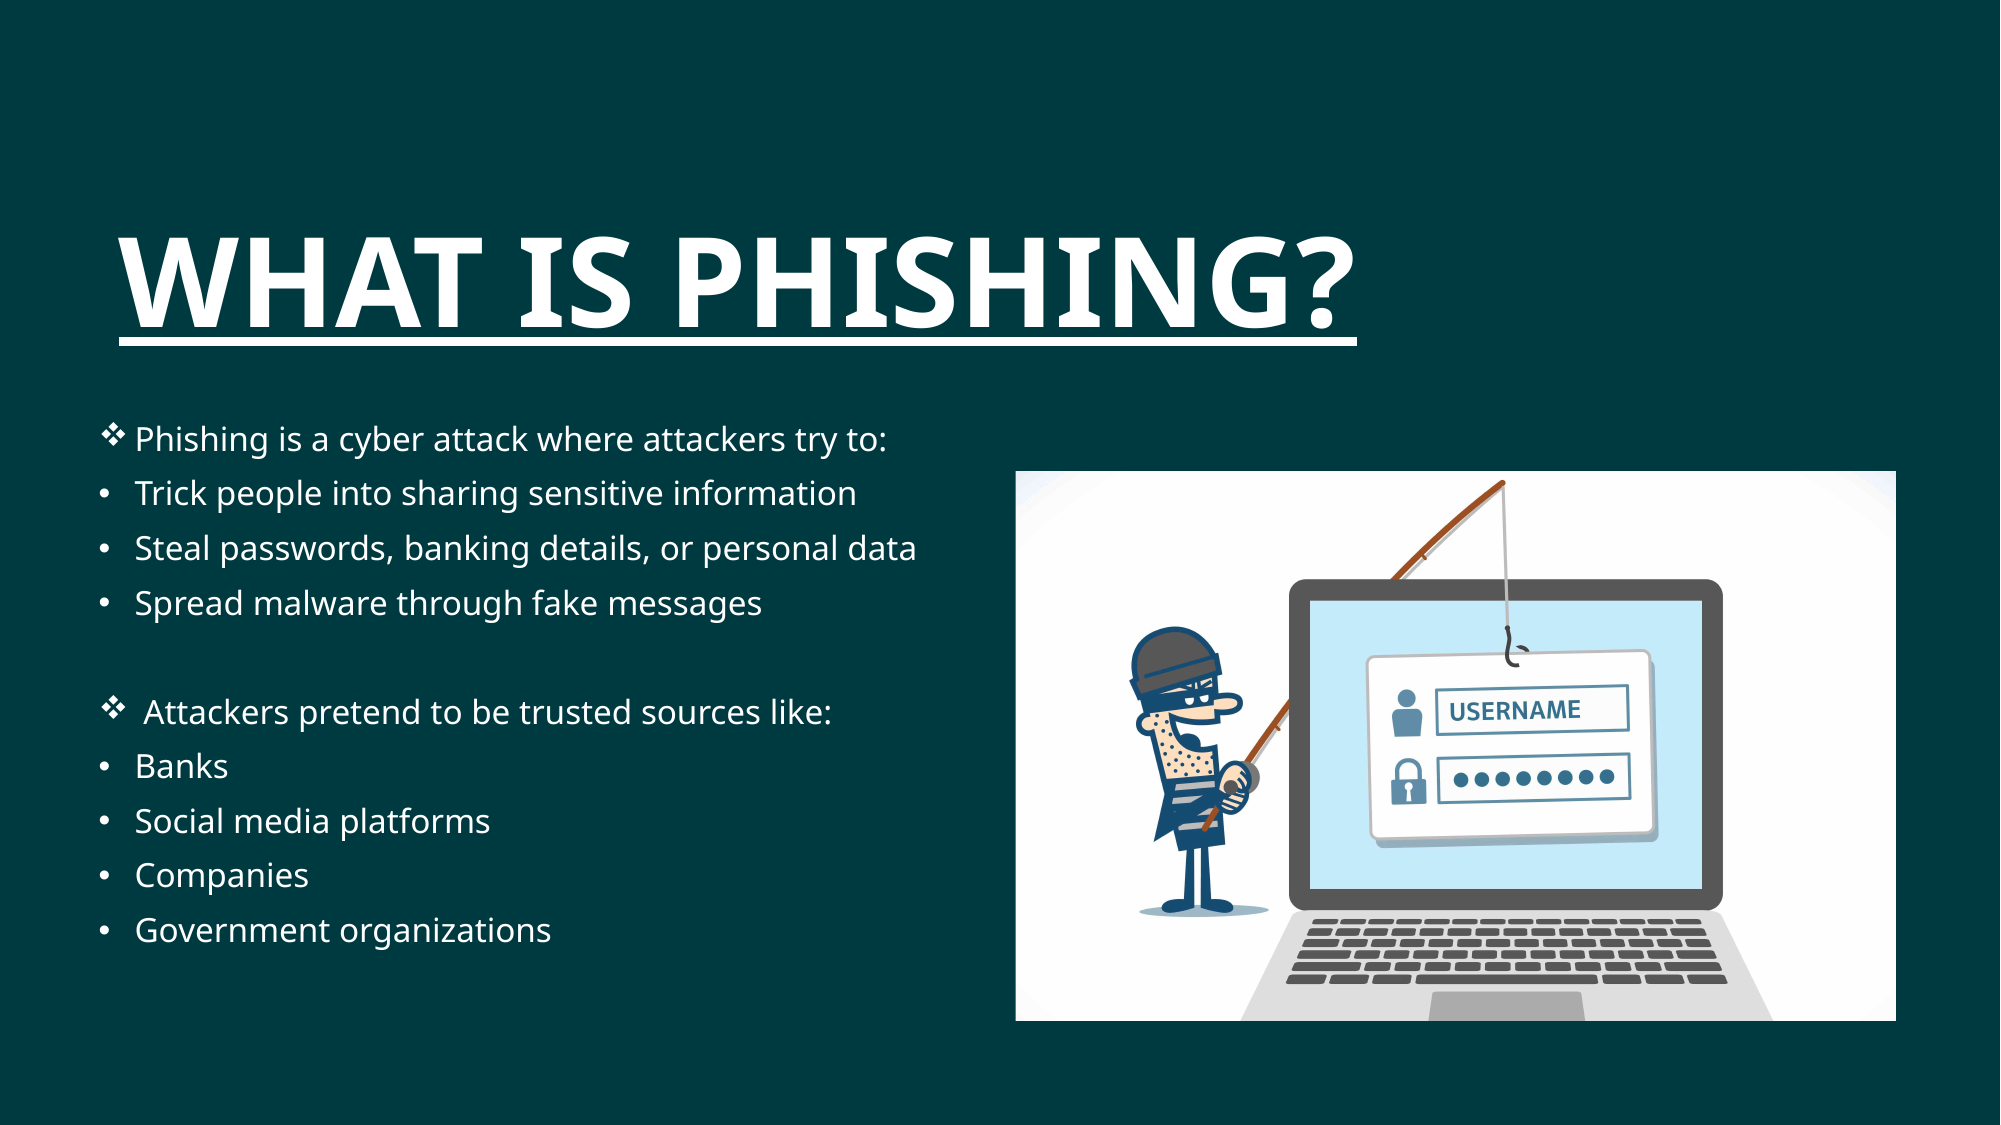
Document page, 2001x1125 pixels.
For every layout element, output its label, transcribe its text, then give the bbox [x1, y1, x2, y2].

list Phishing is a cyber attack where attackers try to: Trick people into sharing sensitive information Steal passwords, banking details, or personal data Spread malware through fake messages Attackers pretend to be trusted sources like: Banks Social media platforms Companies Government organizations [83, 415, 964, 964]
title What is Phishing? [103, 164, 1896, 410]
picture [1015, 471, 1896, 1021]
